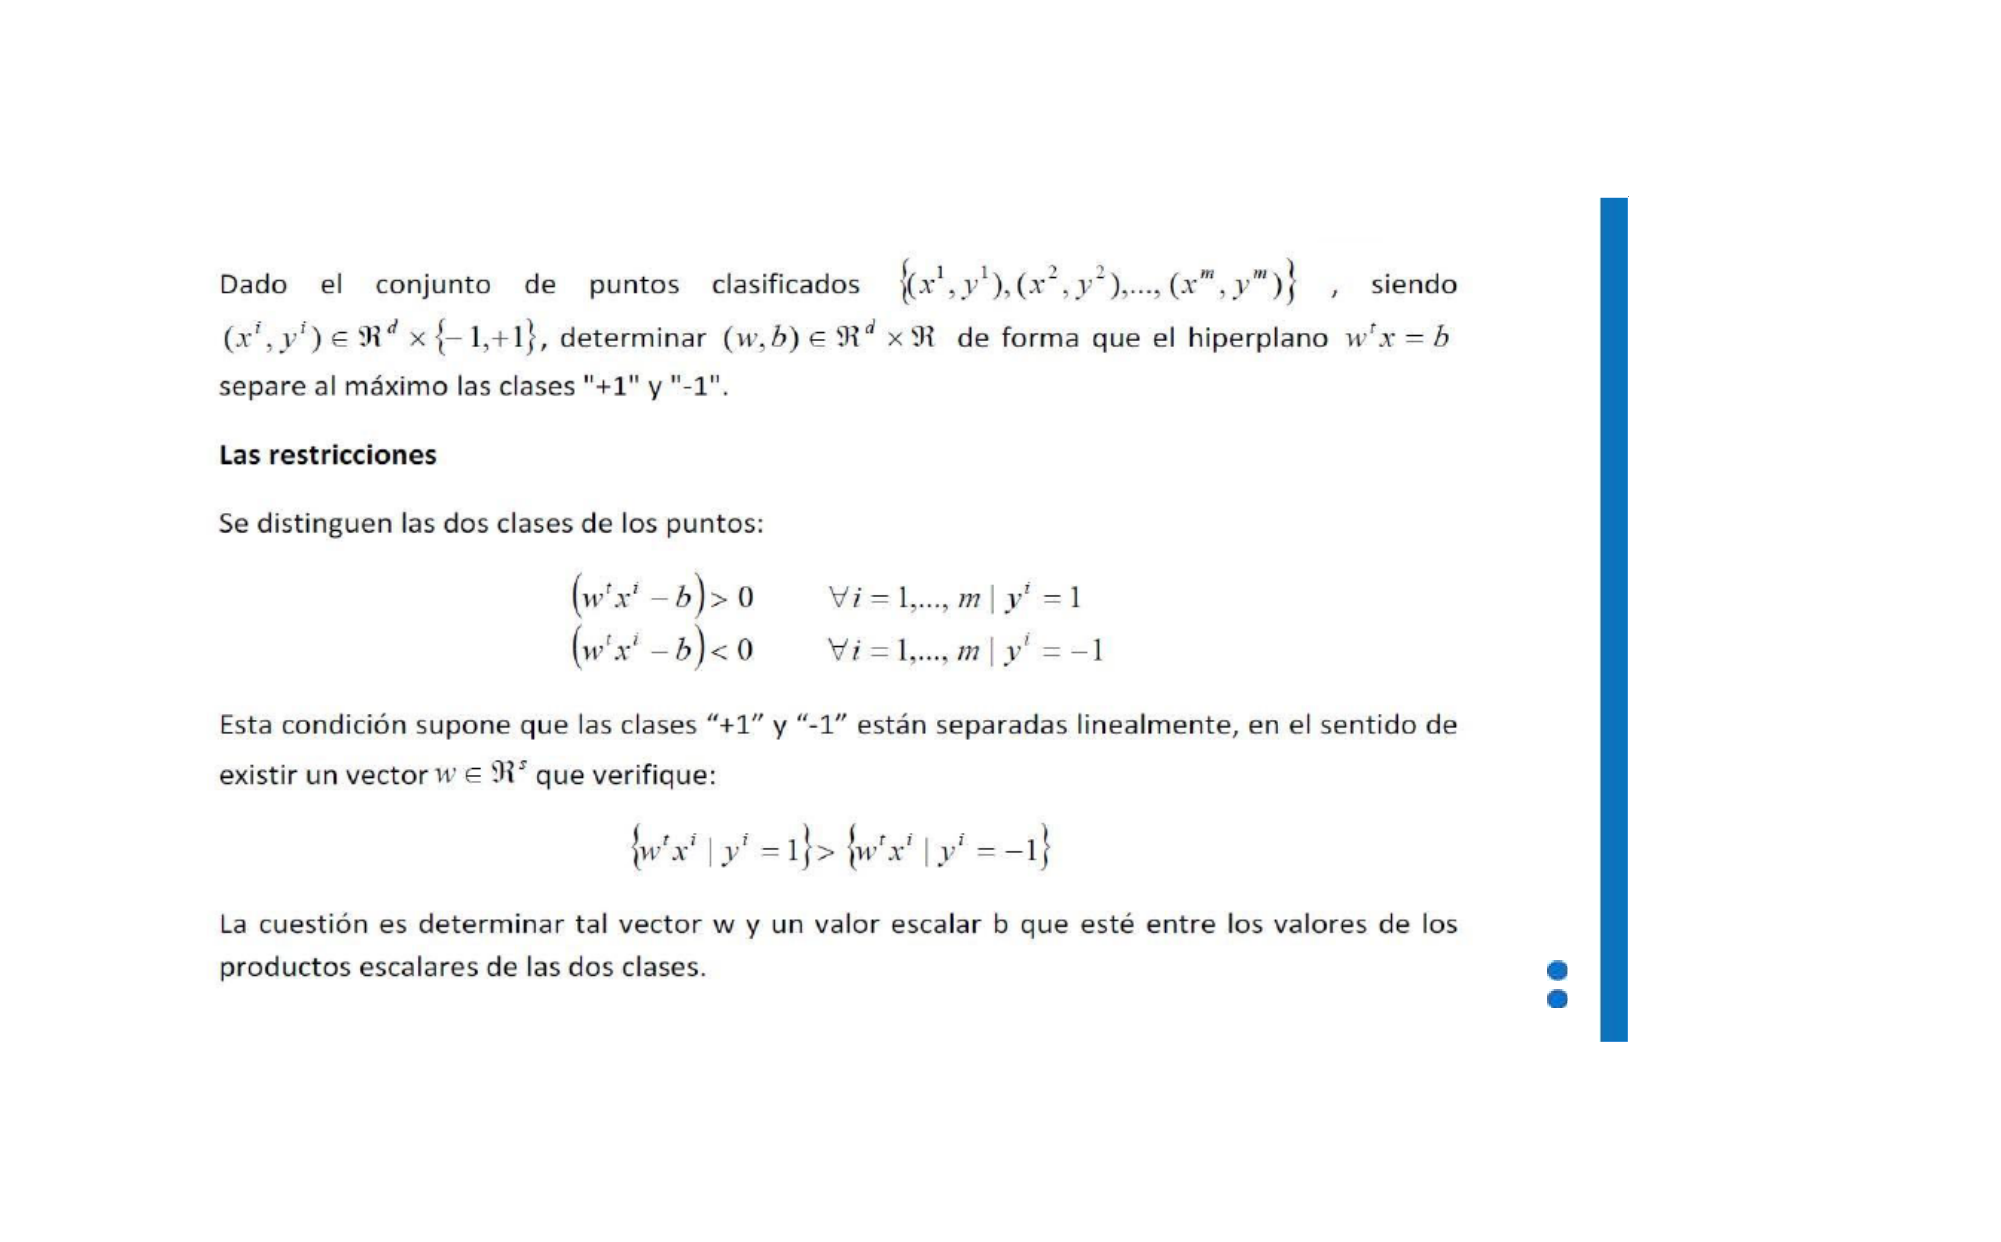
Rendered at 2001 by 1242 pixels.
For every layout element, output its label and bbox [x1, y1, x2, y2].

picture [141, 168, 1516, 1044]
picture [1547, 959, 1568, 981]
picture [1598, 196, 1629, 1042]
picture [1547, 988, 1568, 1008]
